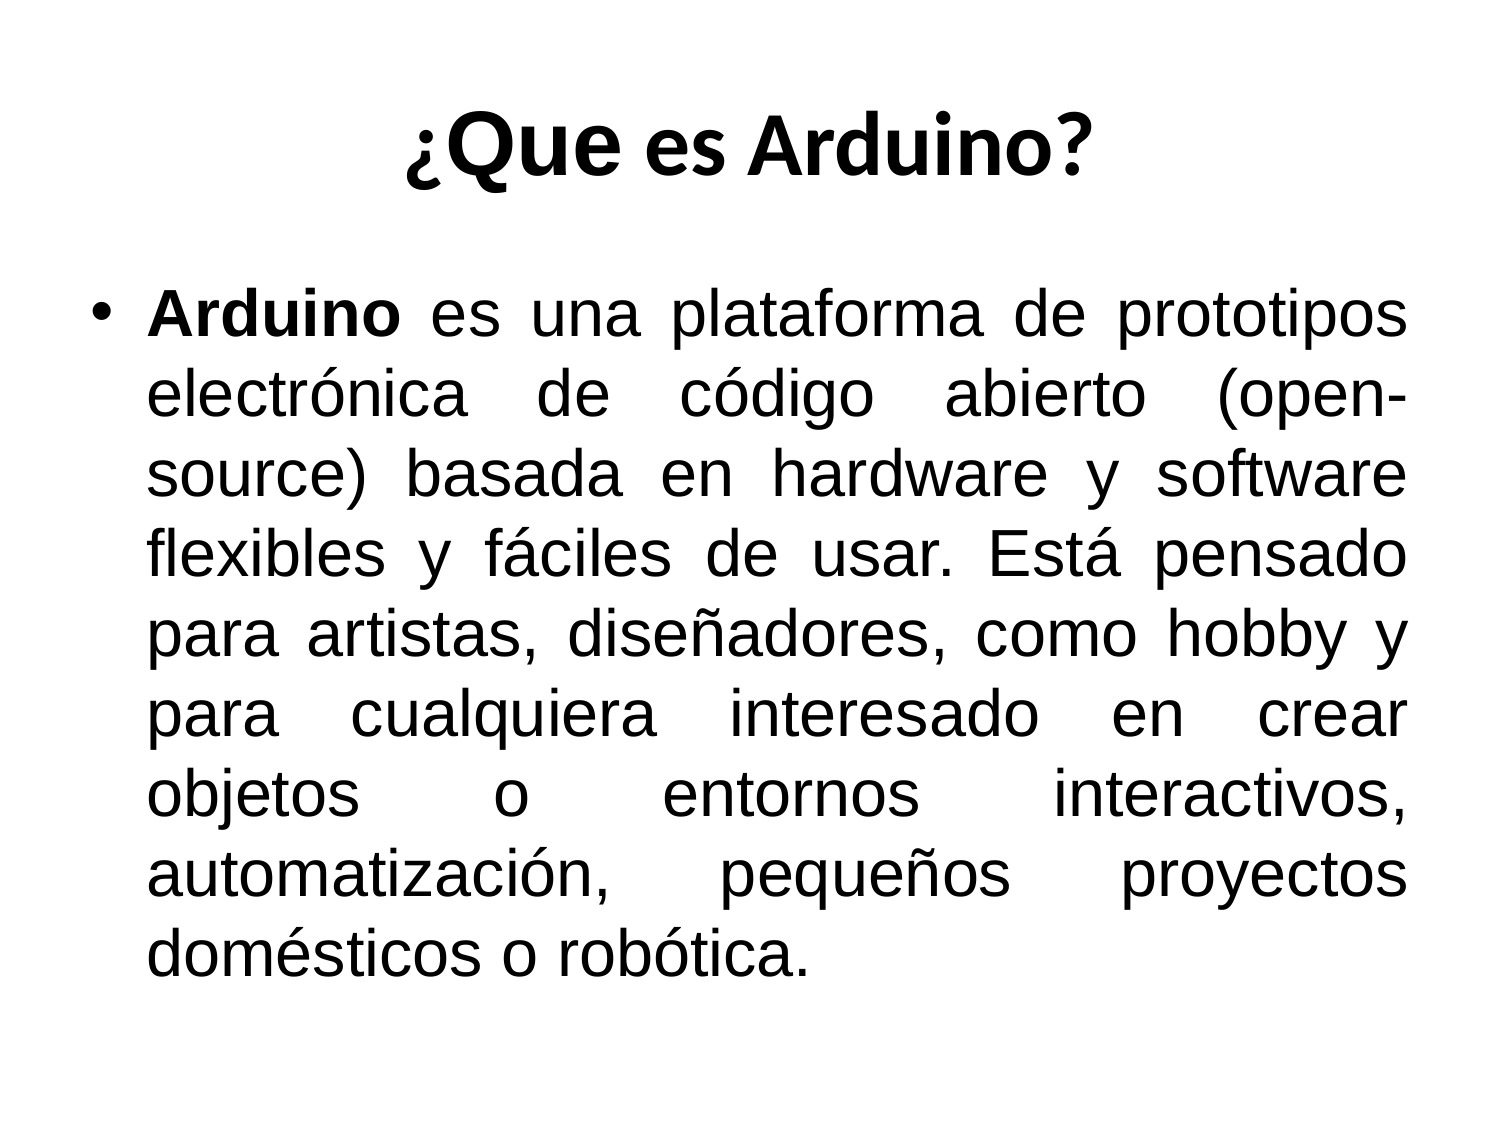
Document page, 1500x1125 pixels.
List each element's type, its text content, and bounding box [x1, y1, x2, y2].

title ¿Que es Arduino? [75, 45, 1425, 233]
list Arduino es una plataforma de prototipos electrónica de código abierto (open-source) basada en hardware y software flexibles y fáciles de usar. Está pensado para artistas, diseñadores, como hobby y para cualquiera interesado en crear objetos o entornos interactivos, automatización, pequeños proyectos domésticos o robótica. [75, 262, 1425, 1005]
